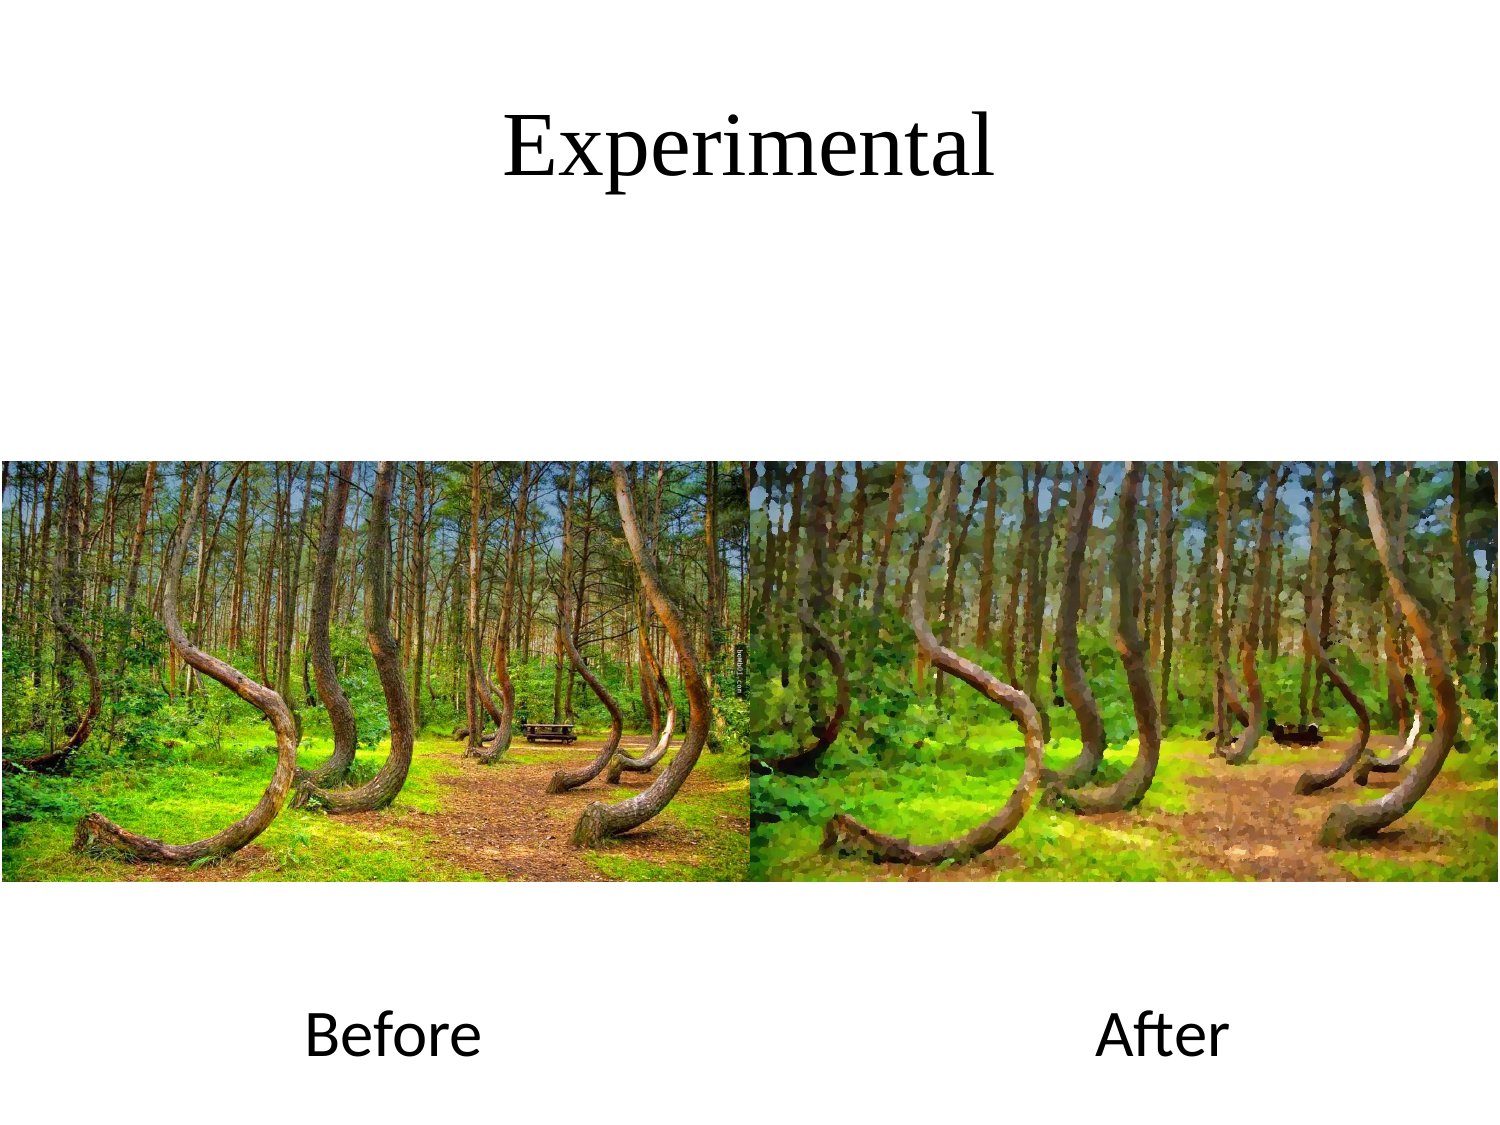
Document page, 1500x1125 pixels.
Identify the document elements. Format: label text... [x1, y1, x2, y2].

text_box Before [289, 982, 660, 1078]
text_box After [1080, 982, 1498, 1078]
picture [749, 461, 1498, 882]
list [2, 461, 748, 882]
title Experimental [75, 45, 1425, 233]
